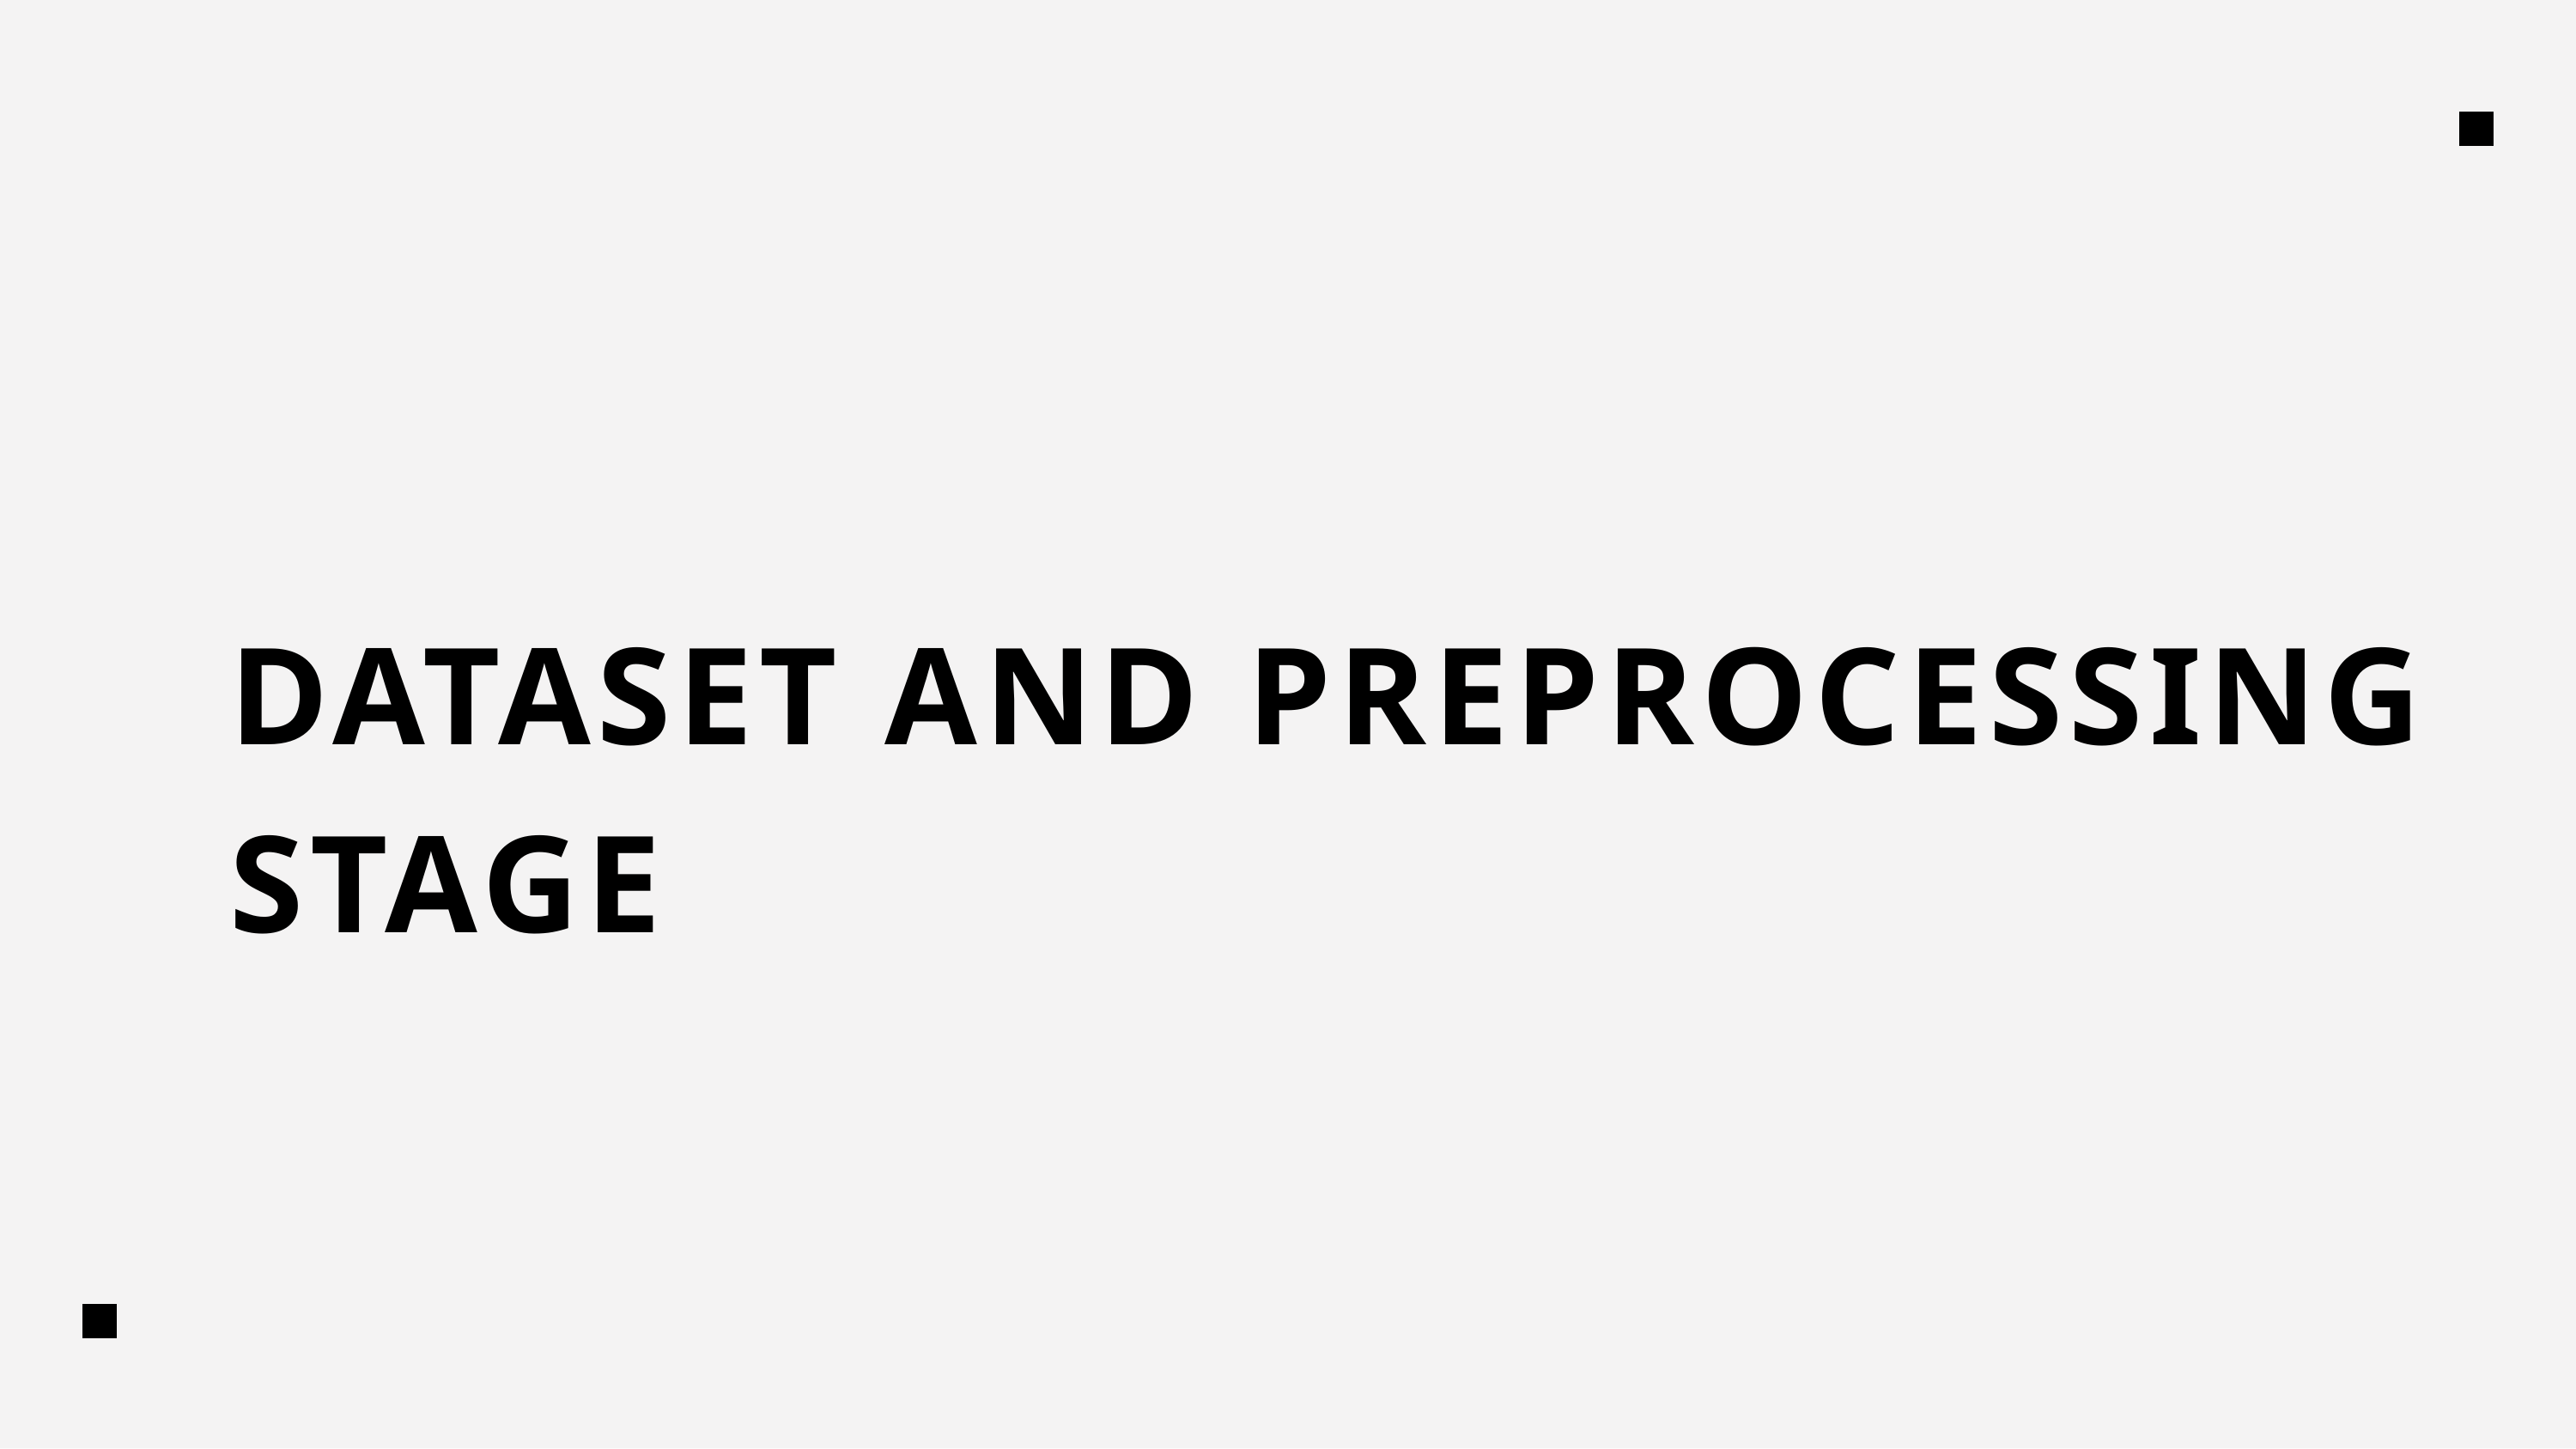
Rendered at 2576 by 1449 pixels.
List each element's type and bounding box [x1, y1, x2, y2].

text_box [2458, 111, 2494, 147]
text_box [82, 1303, 118, 1339]
text_box [0, 0, 2576, 1449]
